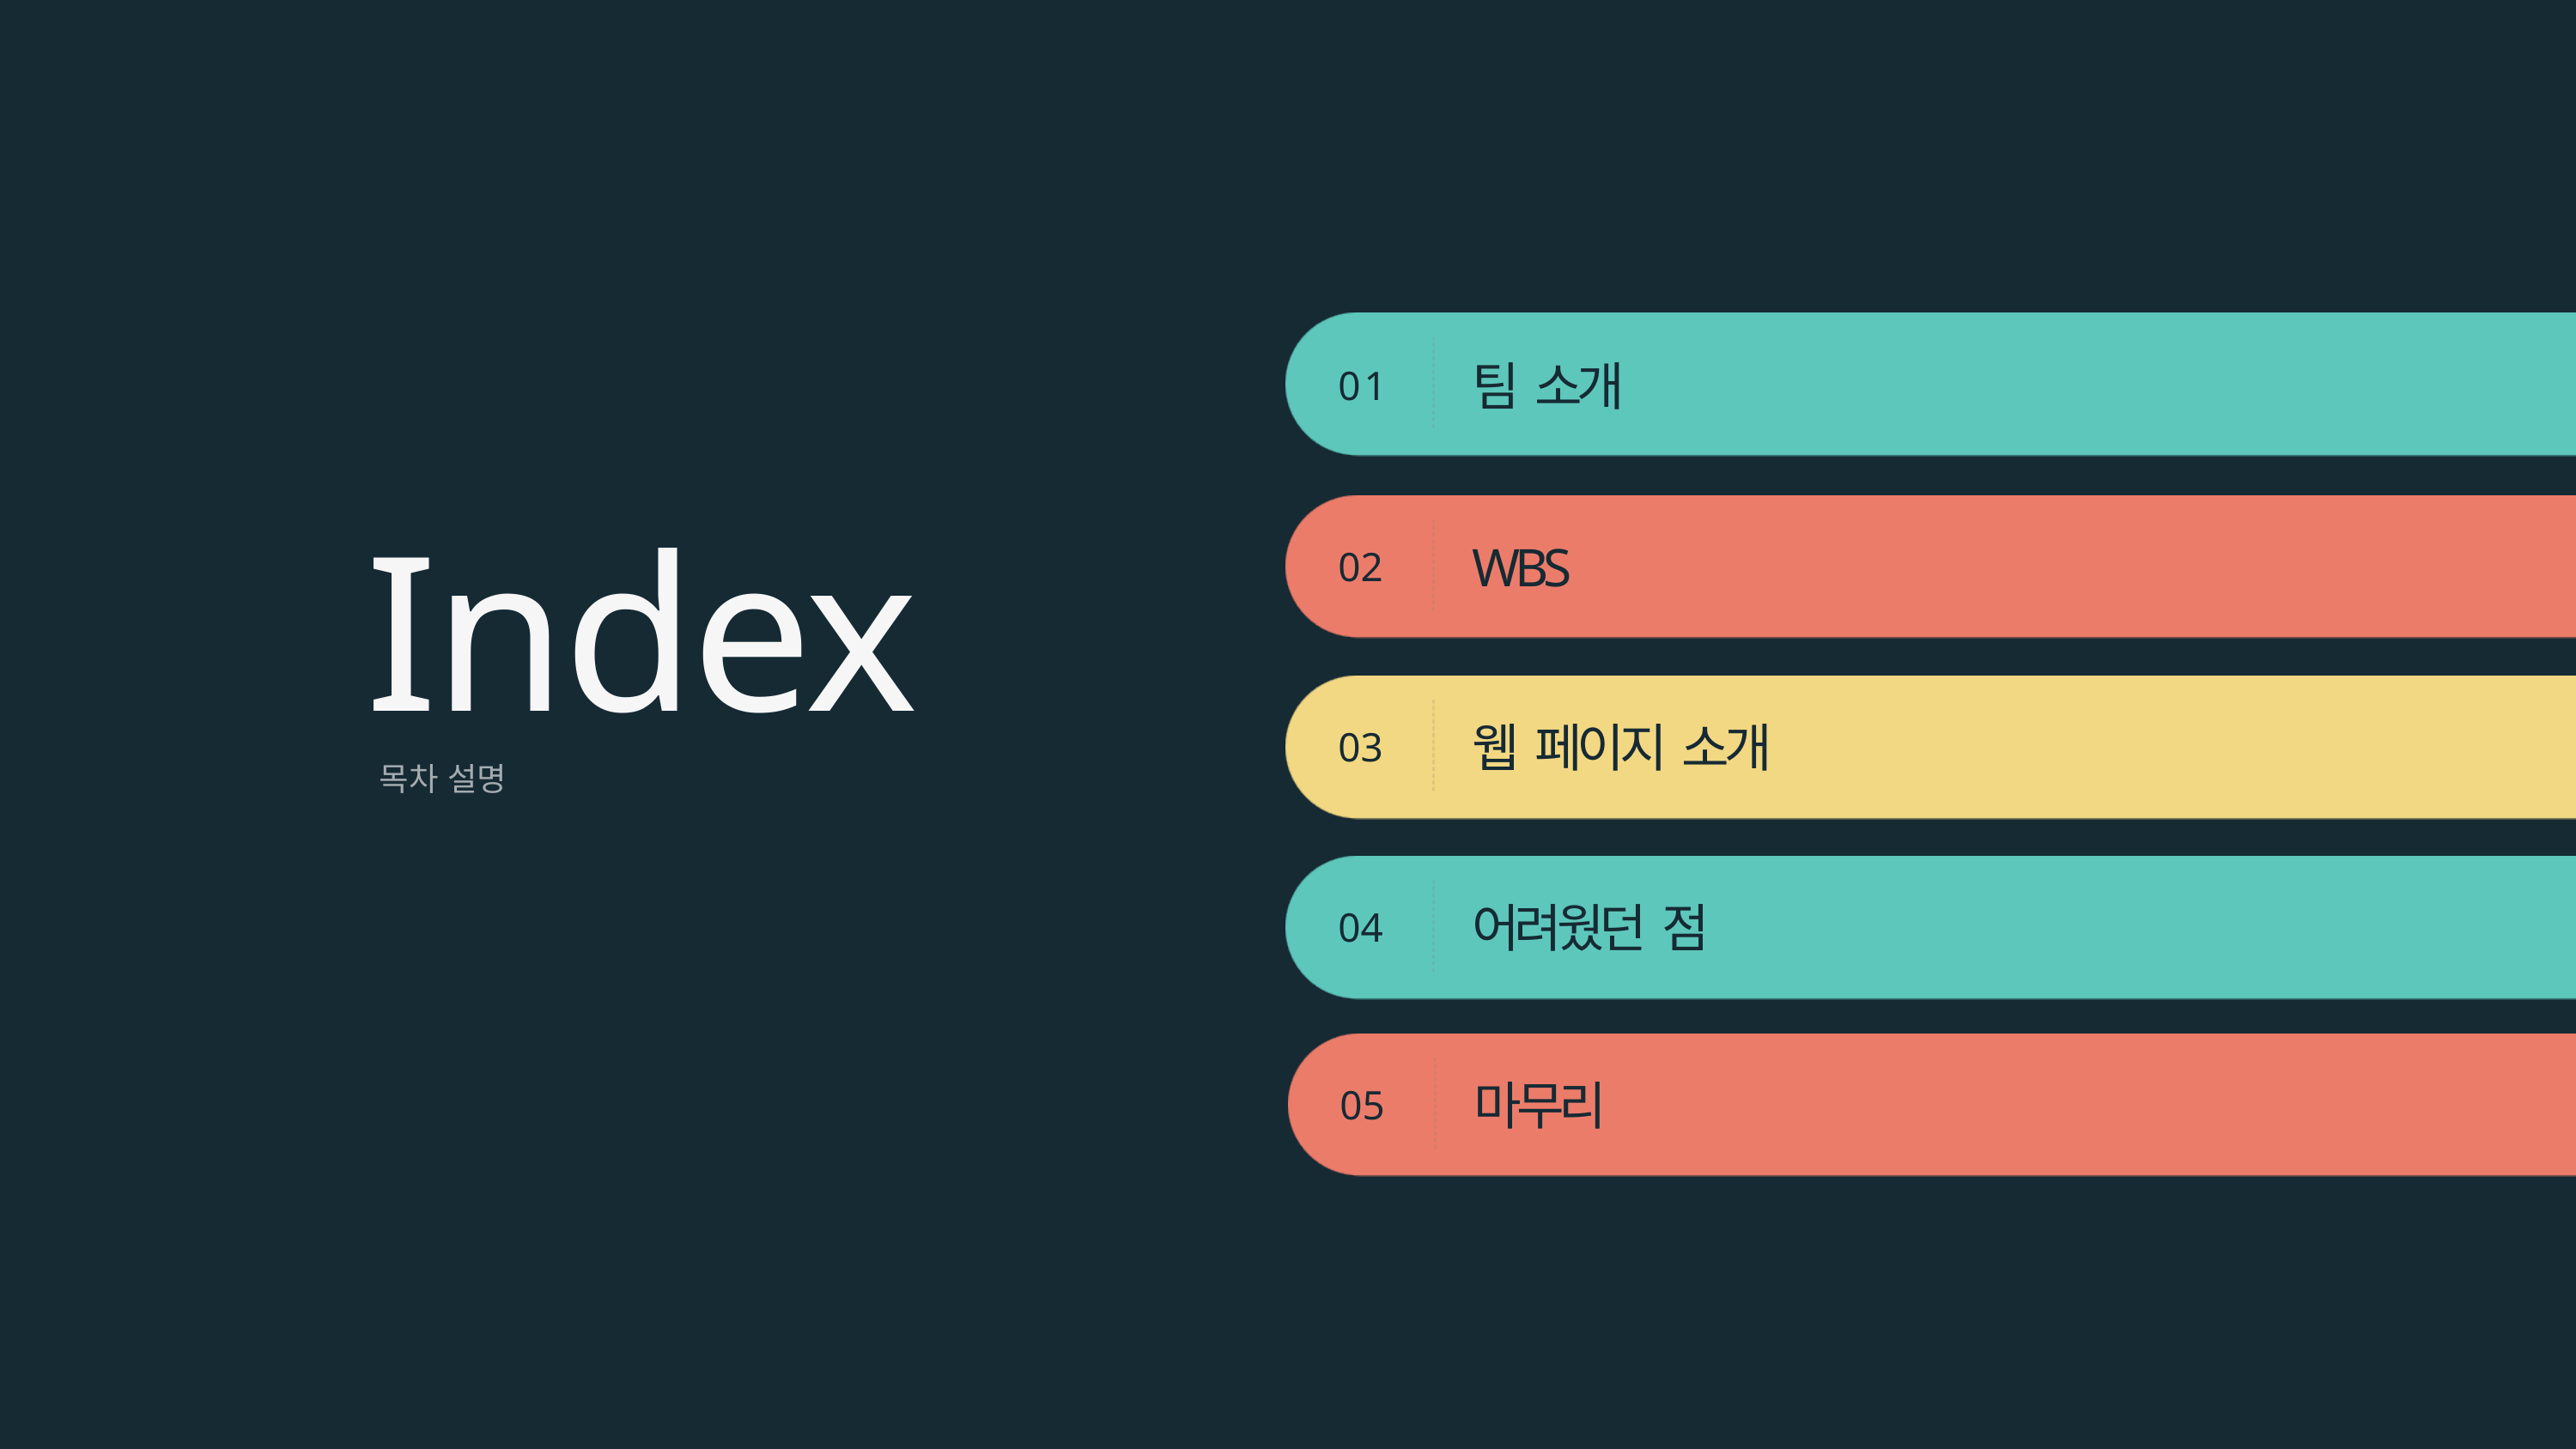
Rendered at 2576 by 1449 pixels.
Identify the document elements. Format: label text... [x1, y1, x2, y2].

picture [1285, 494, 2576, 639]
picture [1287, 1033, 2576, 1177]
picture [1285, 856, 2576, 1000]
picture [1285, 676, 2576, 820]
text_box 목차 설명 [379, 756, 1149, 803]
picture [1285, 312, 2576, 457]
text_box Index [364, 502, 1147, 803]
